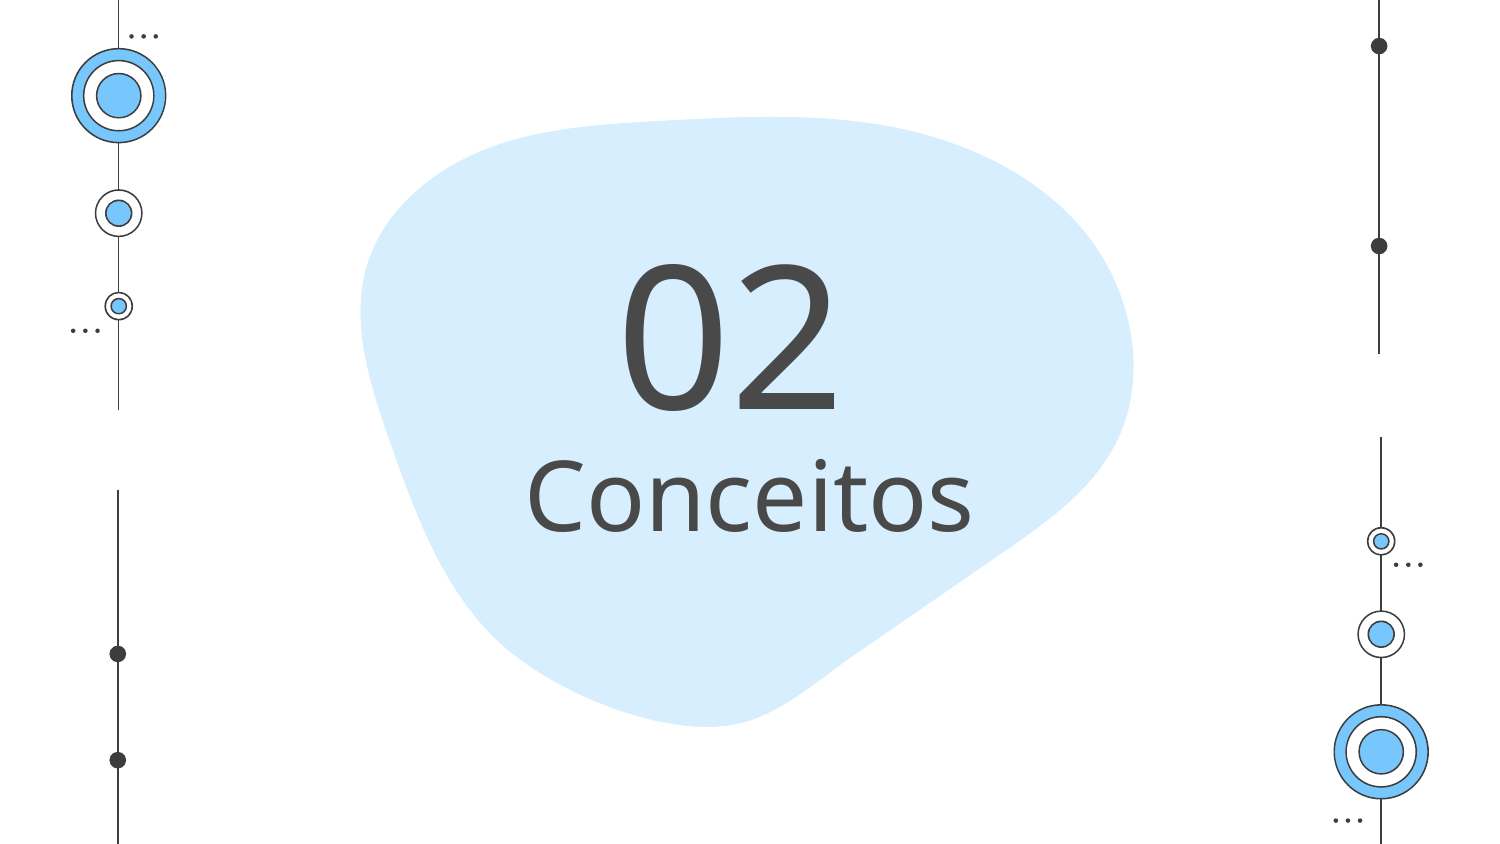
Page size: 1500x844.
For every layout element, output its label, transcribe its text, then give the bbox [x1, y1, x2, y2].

title 02 [487, 241, 975, 417]
title Conceitos [487, 426, 1013, 559]
